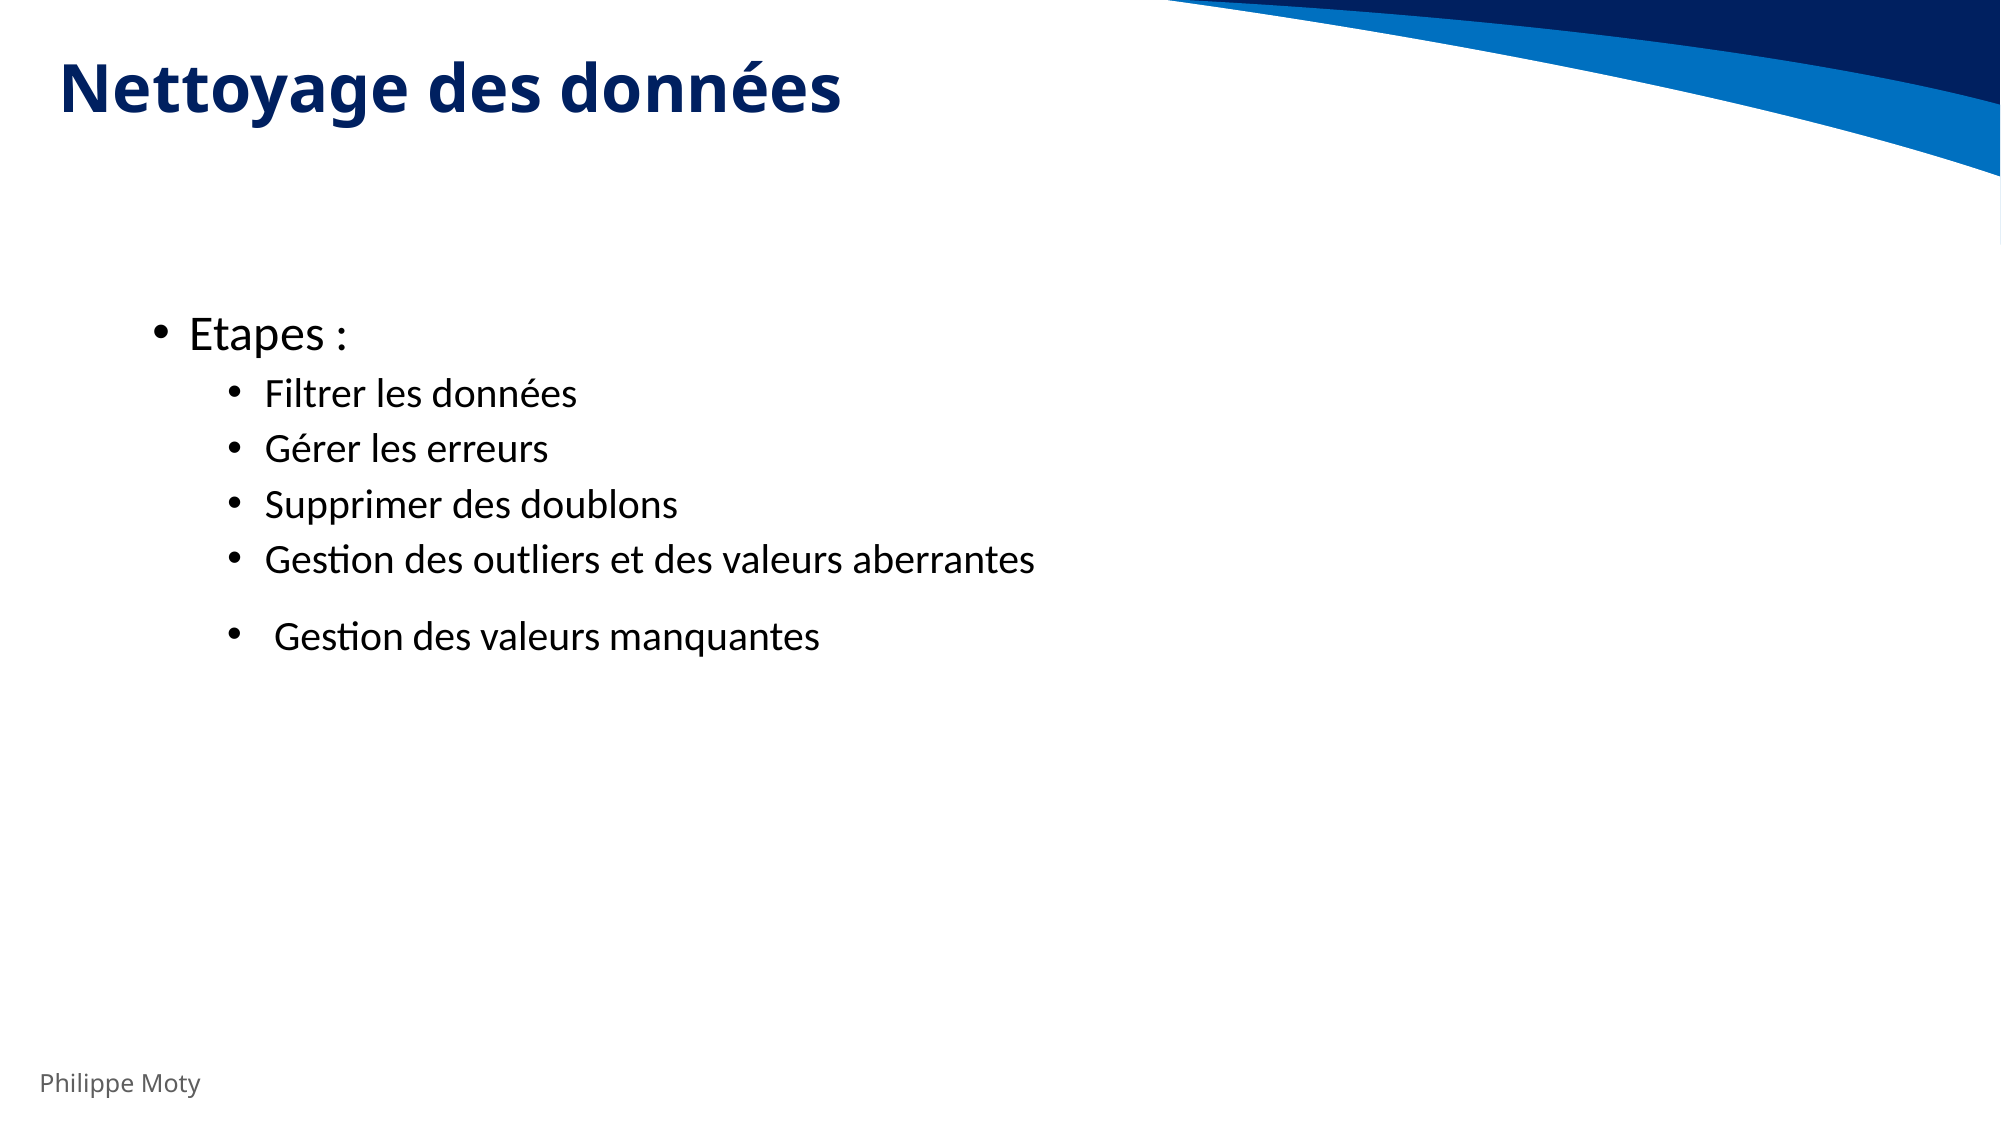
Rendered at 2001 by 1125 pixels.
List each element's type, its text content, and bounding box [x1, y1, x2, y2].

text_box Gestion des valeurs manquantes [137, 601, 1113, 666]
list Etapes : Filtrer les données Gérer les erreurs Supprimer des doublons Gestion des outliers et des valeurs aberrantes [137, 299, 1113, 601]
title Nettoyage des données [43, 47, 1863, 265]
